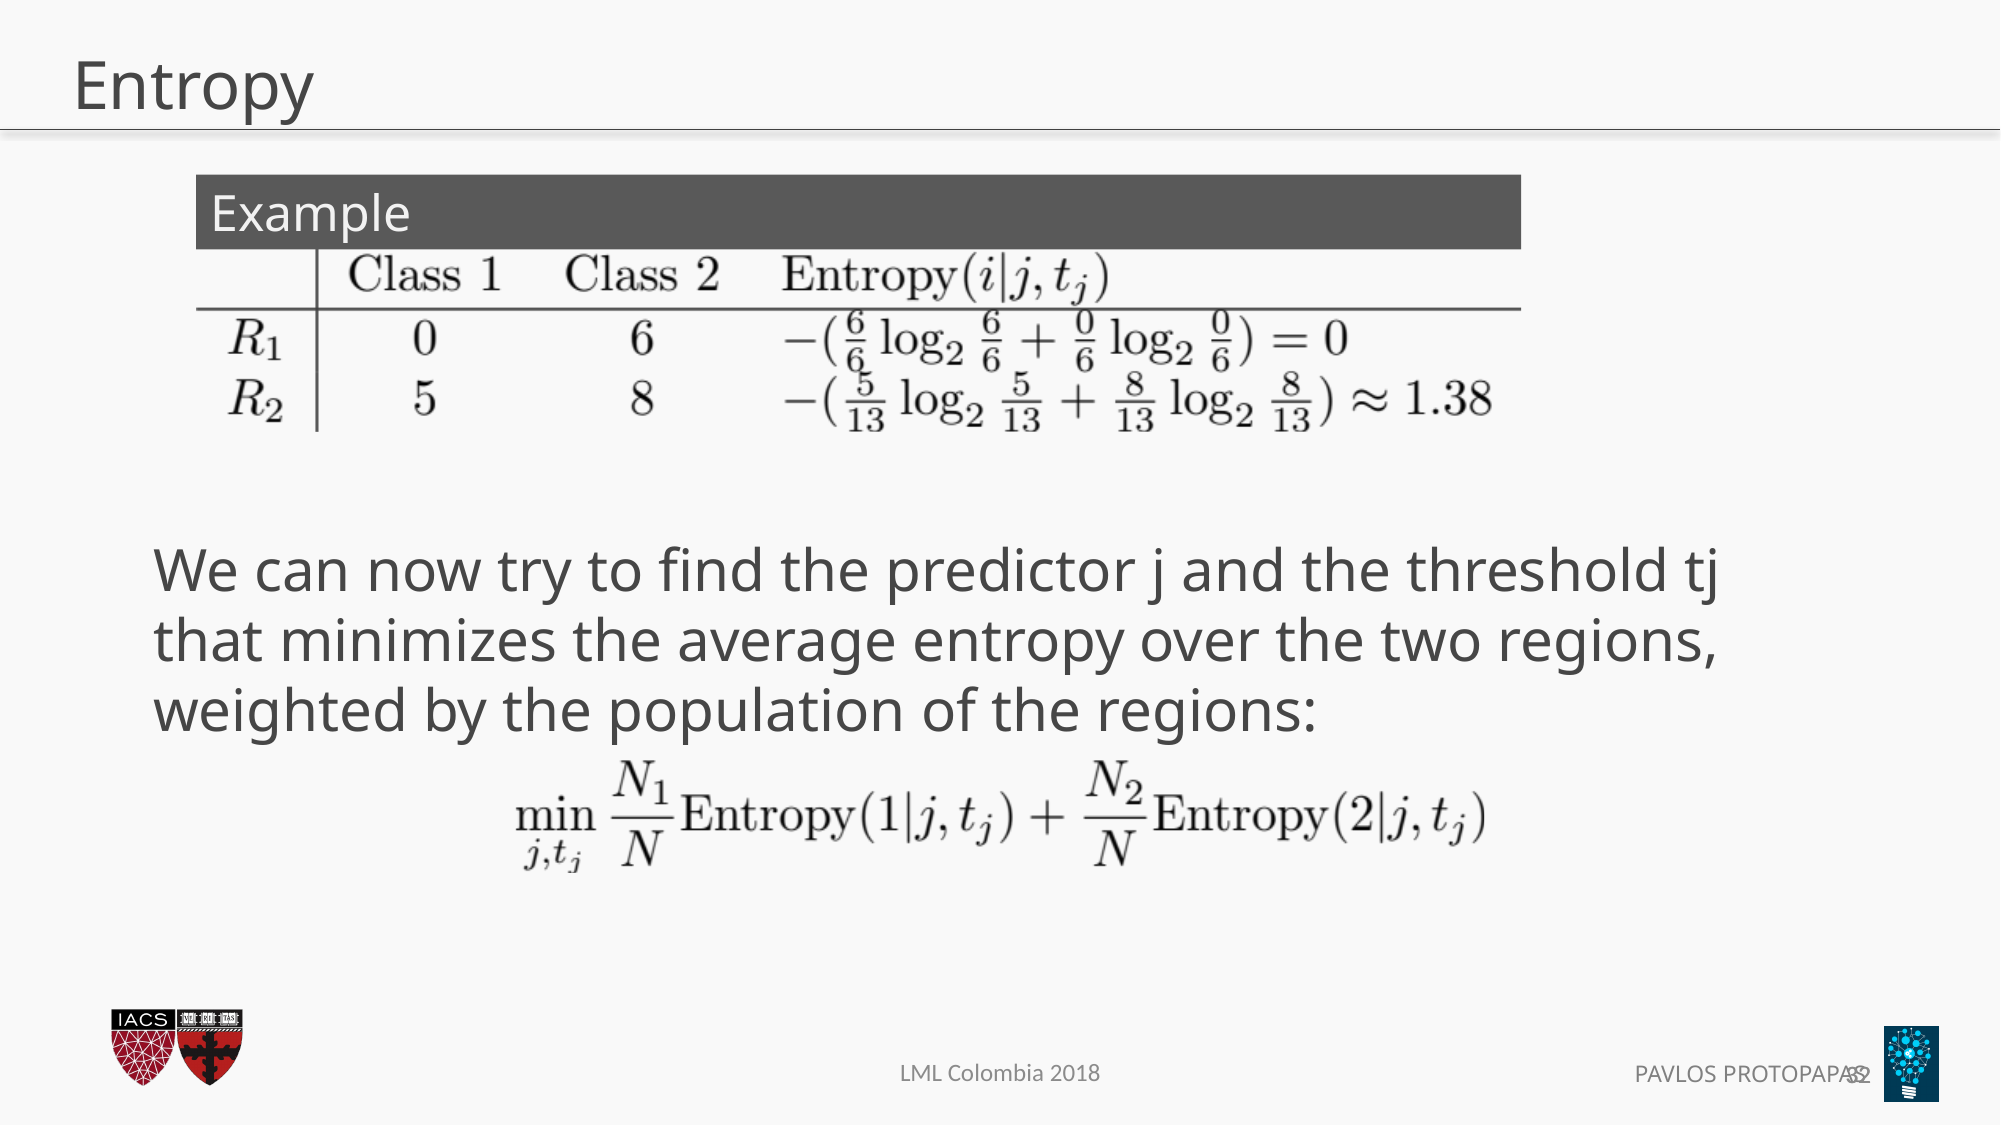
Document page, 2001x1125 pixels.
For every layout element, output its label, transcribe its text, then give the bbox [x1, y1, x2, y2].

title Entropy [57, 35, 1943, 162]
list We can now try to find the predictor j and the threshold tj that minimizes the average entropy over the two regions, weighted by the population of the regions: [138, 526, 1833, 873]
picture [1905, 1049, 1913, 1058]
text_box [195, 174, 1522, 432]
picture [1903, 1086, 1915, 1098]
picture [109, 1009, 243, 1086]
slide_number 32 [1419, 1043, 1886, 1104]
picture [515, 759, 1485, 873]
